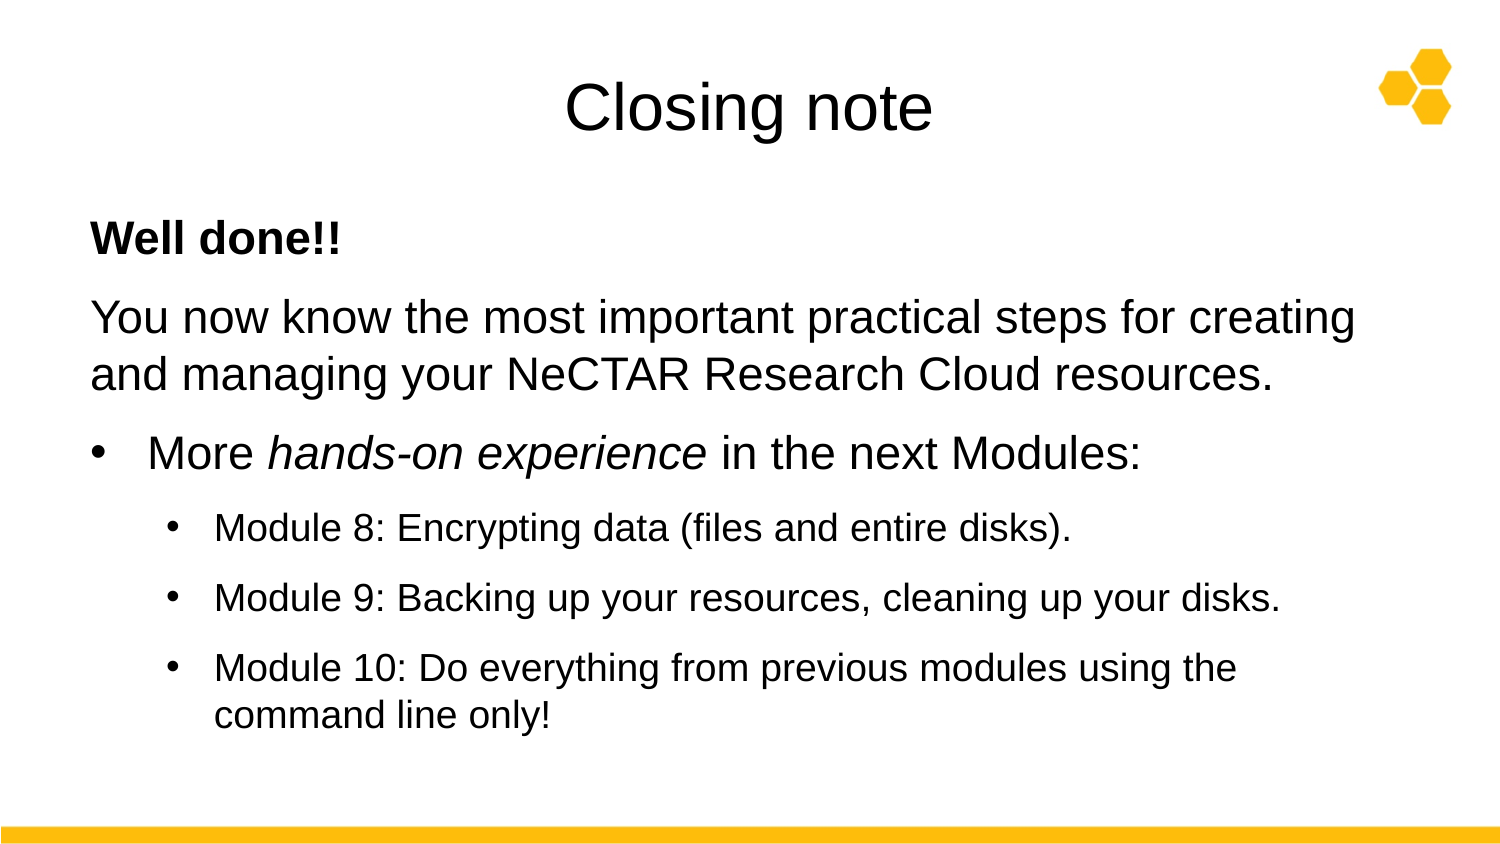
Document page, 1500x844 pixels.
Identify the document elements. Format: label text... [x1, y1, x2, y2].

picture [0, 0, 1500, 844]
list Well done!! You now know the most important practical steps for creating and managing your NeCTAR Research Cloud resources. More hands-on experience in the next Modules: Module 8: Encrypting data (files and entire disks). Module 9: Backing up your resources, cleaning up your disks. Module 10: Do everything from previous modules using the command line only! [75, 199, 1425, 754]
title Closing note [75, 33, 1425, 175]
